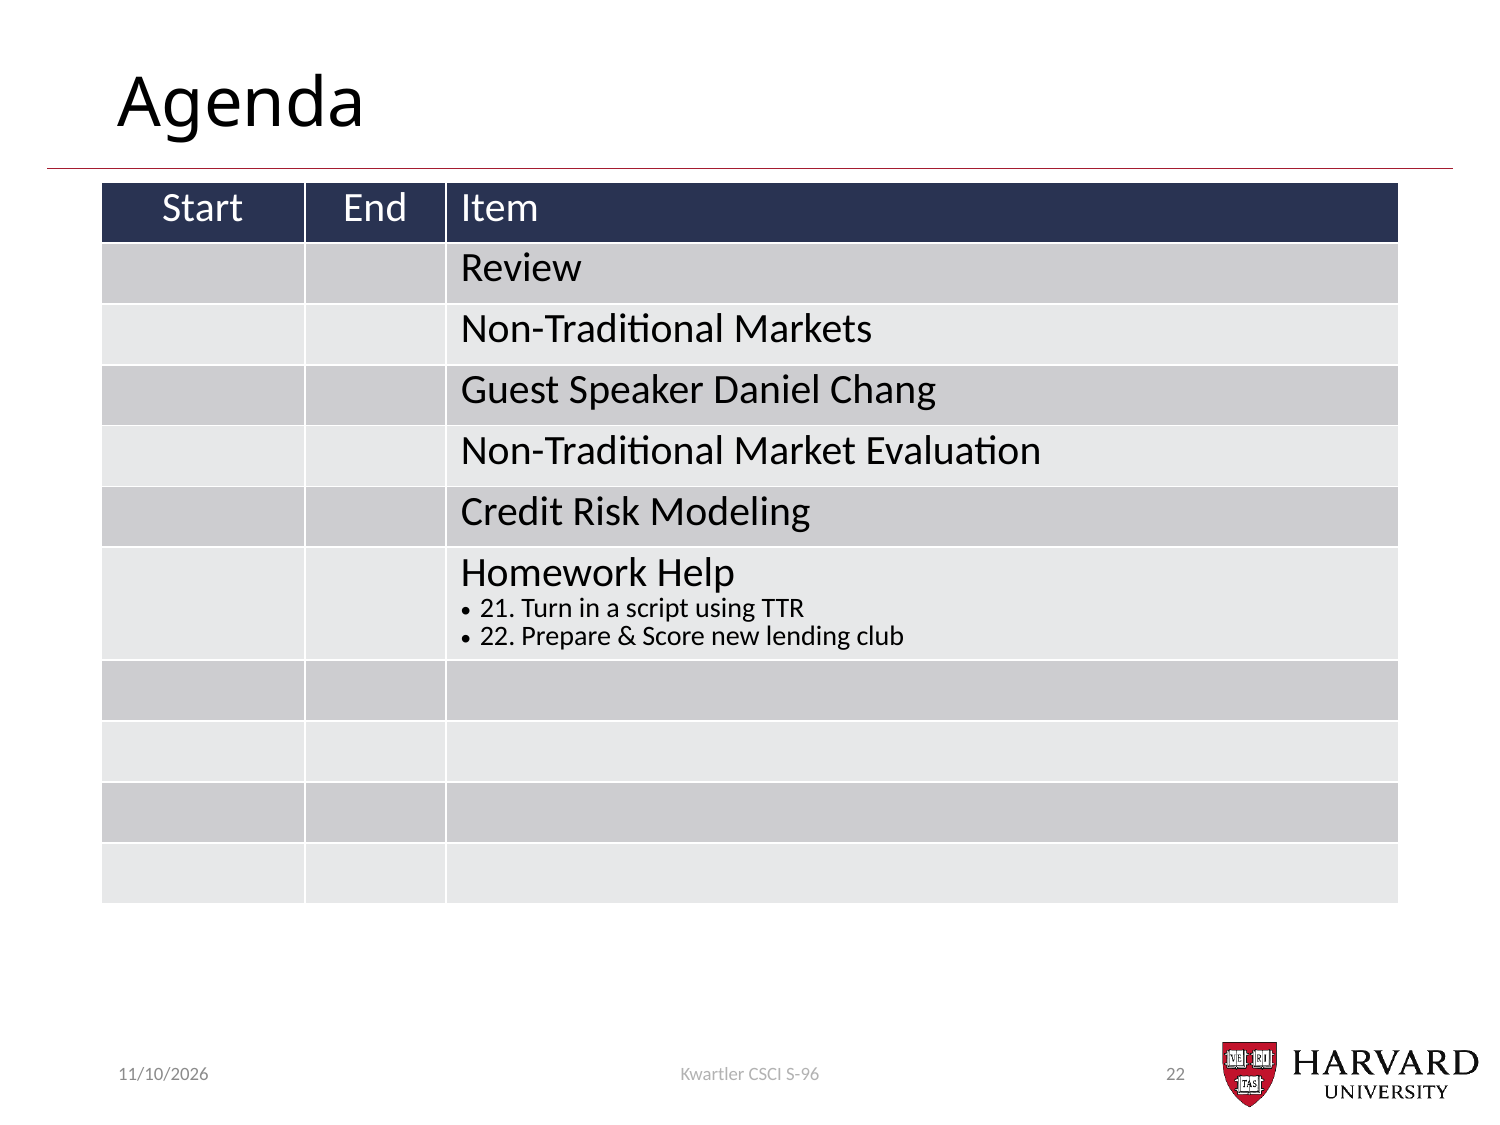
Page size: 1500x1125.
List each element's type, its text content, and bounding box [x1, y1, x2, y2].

table_cell [306, 844, 445, 903]
table_cell [447, 844, 1398, 903]
table_cell [447, 722, 1398, 781]
table_cell [306, 366, 445, 425]
table_cell Credit Risk Modeling [447, 487, 1398, 546]
table_cell [306, 244, 445, 303]
table_cell [306, 548, 445, 659]
table_cell [102, 722, 304, 781]
table_cell [102, 844, 304, 903]
table_cell [102, 426, 304, 486]
table_cell Non-Traditional Market Evaluation [447, 426, 1398, 486]
slide_number 22 [1059, 1042, 1200, 1103]
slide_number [103, 1042, 441, 1103]
table_cell [306, 661, 445, 720]
footer Kwartler CSCI S-96 [496, 1042, 1004, 1103]
title Agenda [103, 59, 1397, 157]
table_cell [447, 661, 1398, 720]
table_cell [306, 426, 445, 486]
table_cell [447, 783, 1398, 842]
table_cell [306, 722, 445, 781]
table_cell [102, 366, 304, 425]
picture [1200, 1024, 1500, 1125]
table_cell [306, 783, 445, 842]
table_header Start [102, 183, 304, 242]
table_header Item [447, 183, 1398, 242]
table_cell Guest Speaker Daniel Chang [447, 366, 1398, 425]
table_cell [102, 783, 304, 842]
table_cell [102, 487, 304, 546]
table_cell [102, 548, 304, 659]
table_cell [102, 661, 304, 720]
table_cell [306, 487, 445, 546]
table_header End [306, 183, 445, 242]
table_cell [306, 305, 445, 364]
table_cell Homework Help 21. Turn in a script using TTR 22. Prepare & Score new lending club [447, 548, 1398, 659]
table_cell Non-Traditional Markets [447, 305, 1398, 364]
table_cell Review [447, 244, 1398, 303]
table_cell [102, 244, 304, 303]
table_cell [102, 305, 304, 364]
